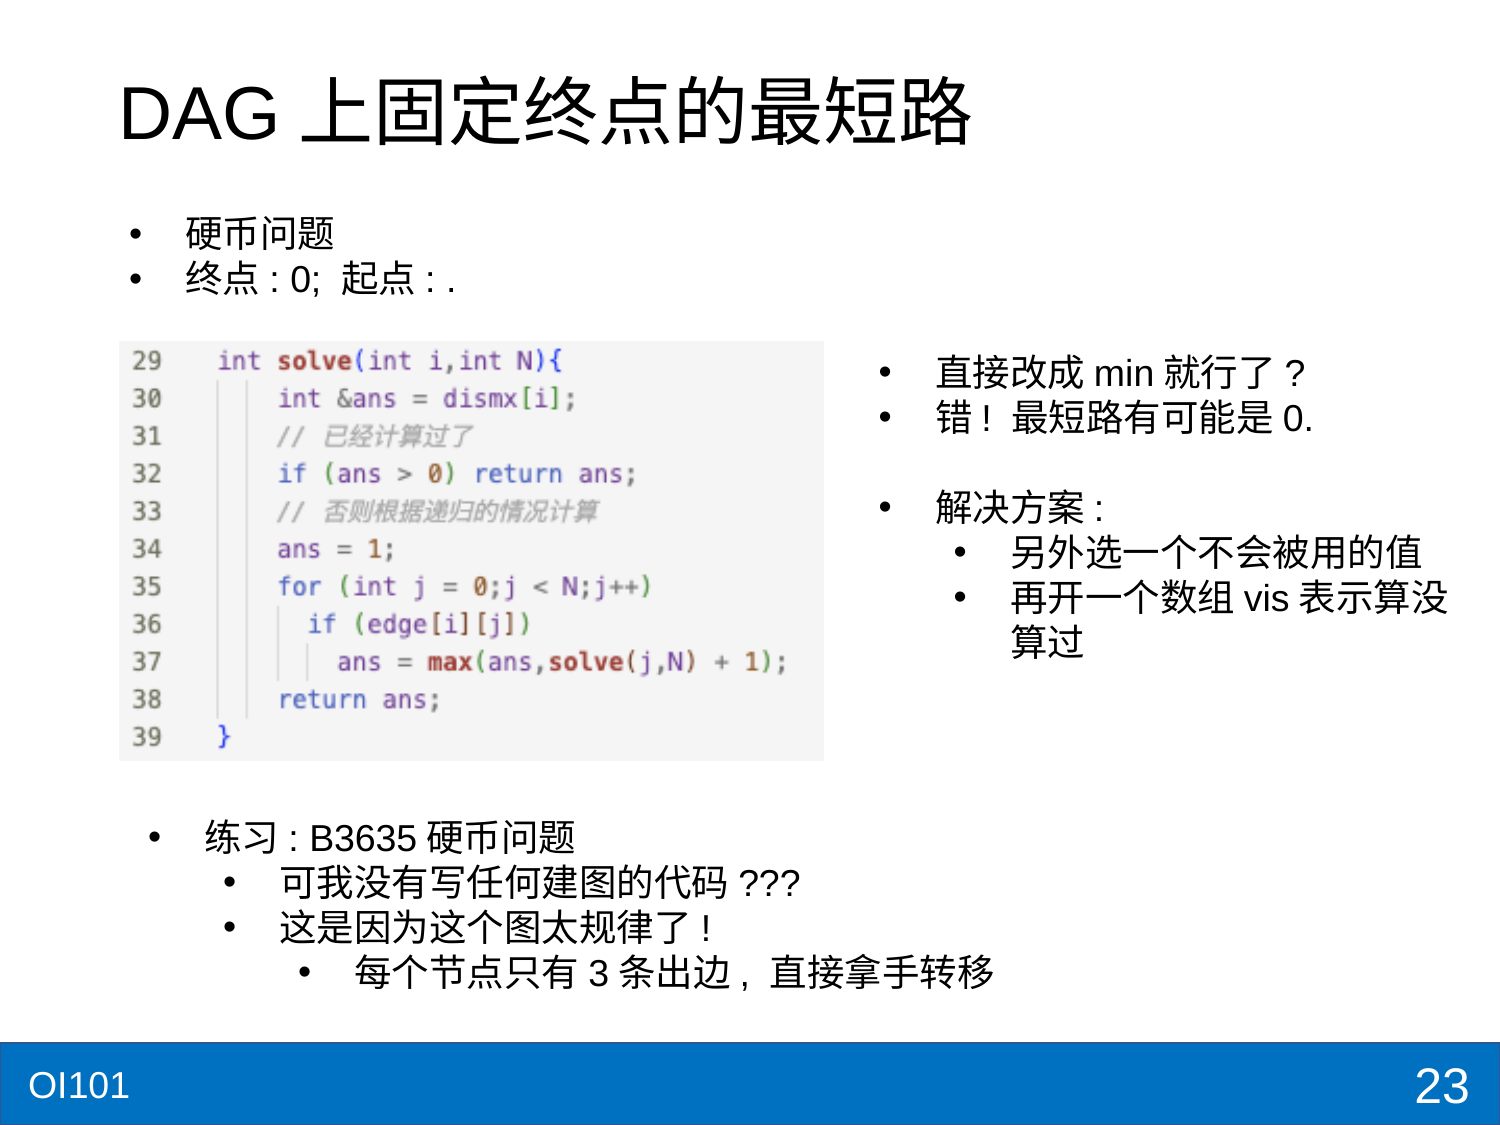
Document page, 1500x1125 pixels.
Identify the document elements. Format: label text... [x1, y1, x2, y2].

title DAG上固定终点的最短路 [103, 59, 1397, 171]
slide_number 23 [1147, 1054, 1485, 1114]
picture [119, 341, 824, 761]
text_box 直接改成min就行了? 错! 最短路有可能是0. 解决方案: 另外选一个不会被用的值 再开一个数组vis表示算没算过 [863, 341, 1470, 672]
